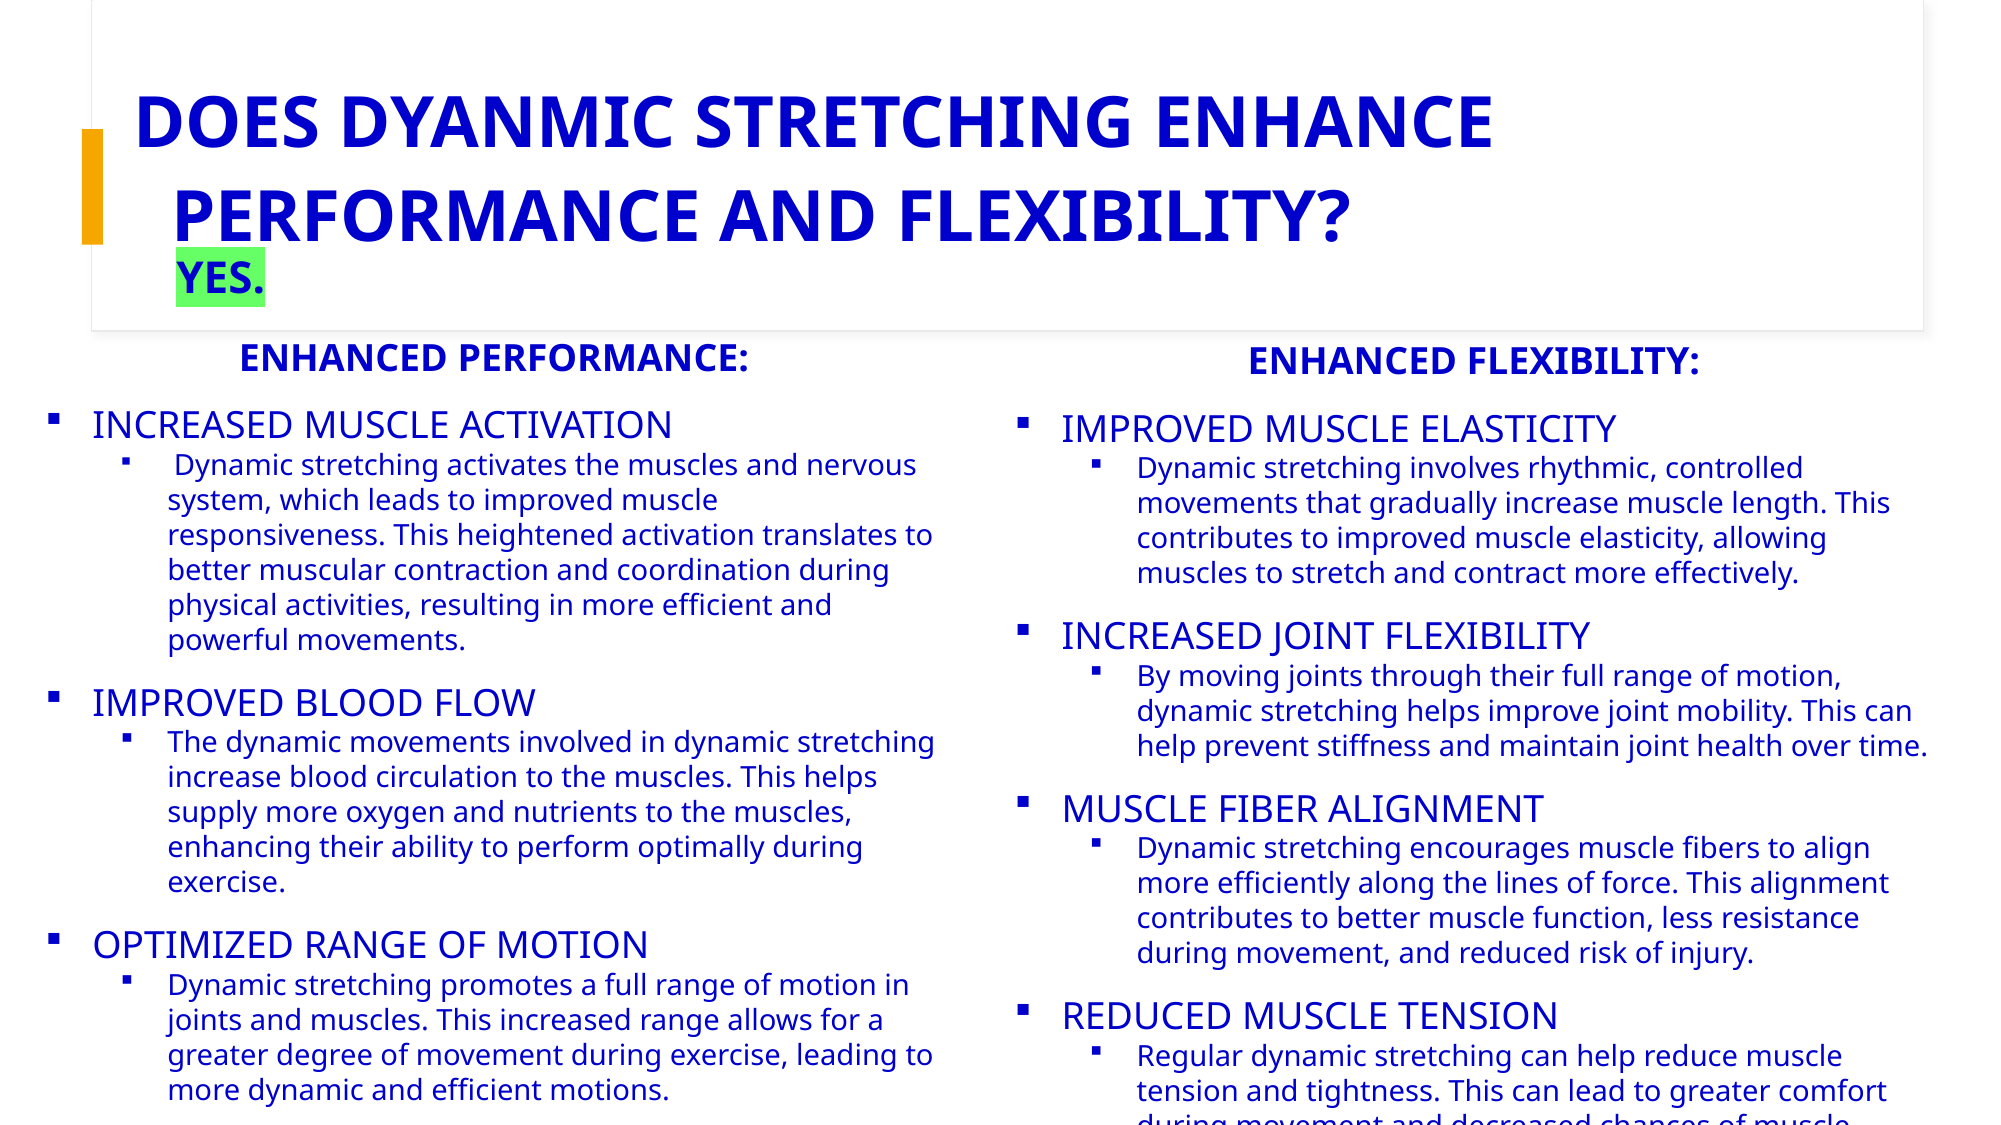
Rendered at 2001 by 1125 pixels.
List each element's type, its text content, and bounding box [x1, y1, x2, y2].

text_box ENHANCED PERFORMANCE: INCREASED MUSCLE ACTIVATION Dynamic stretching activates the muscles and nervous system, which leads to improved muscle responsiveness. This heightened activation translates to better muscular contraction and coordination during physical activities, resulting in more efficient and powerful movements. IMPROVED BLOOD FLOW The dynamic movements involved in dynamic stretching increase blood circulation to the muscles. This helps supply more oxygen and nutrients to the muscles, enhancing their ability to perform optimally during exercise. OPTIMIZED RANGE OF MOTION Dynamic stretching promotes a full range of motion in joints and muscles. This increased range allows for a greater degree of movement during exercise, leading to more dynamic and efficient motions. ENHANCED NEUROMUSCULAR COMMUNICATION Dynamic stretching improves the communication between the nervous system and muscles. This improved connection enhances proprioception and overall body awareness, leading to better control over movements and improved balance. [30, 326, 958, 1125]
title DOES DYANMIC STRETCHING ENHANCE PERFORMANCE AND FLEXIBILITY? [118, 65, 1931, 259]
list YES. [161, 237, 294, 312]
text_box ENHANCED FLEXIBILITY: IMPROVED MUSCLE ELASTICITY Dynamic stretching involves rhythmic, controlled movements that gradually increase muscle length. This contributes to improved muscle elasticity, allowing muscles to stretch and contract more effectively. INCREASED JOINT FLEXIBILITY By moving joints through their full range of motion, dynamic stretching helps improve joint mobility. This can help prevent stiffness and maintain joint health over time. MUSCLE FIBER ALIGNMENT Dynamic stretching encourages muscle fibers to align more efficiently along the lines of force. This alignment contributes to better muscle function, less resistance during movement, and reduced risk of injury. REDUCED MUSCLE TENSION Regular dynamic stretching can help reduce muscle tension and tightness. This can lead to greater comfort during movement and decreased chances of muscle strains or pulls. [999, 329, 1949, 1125]
